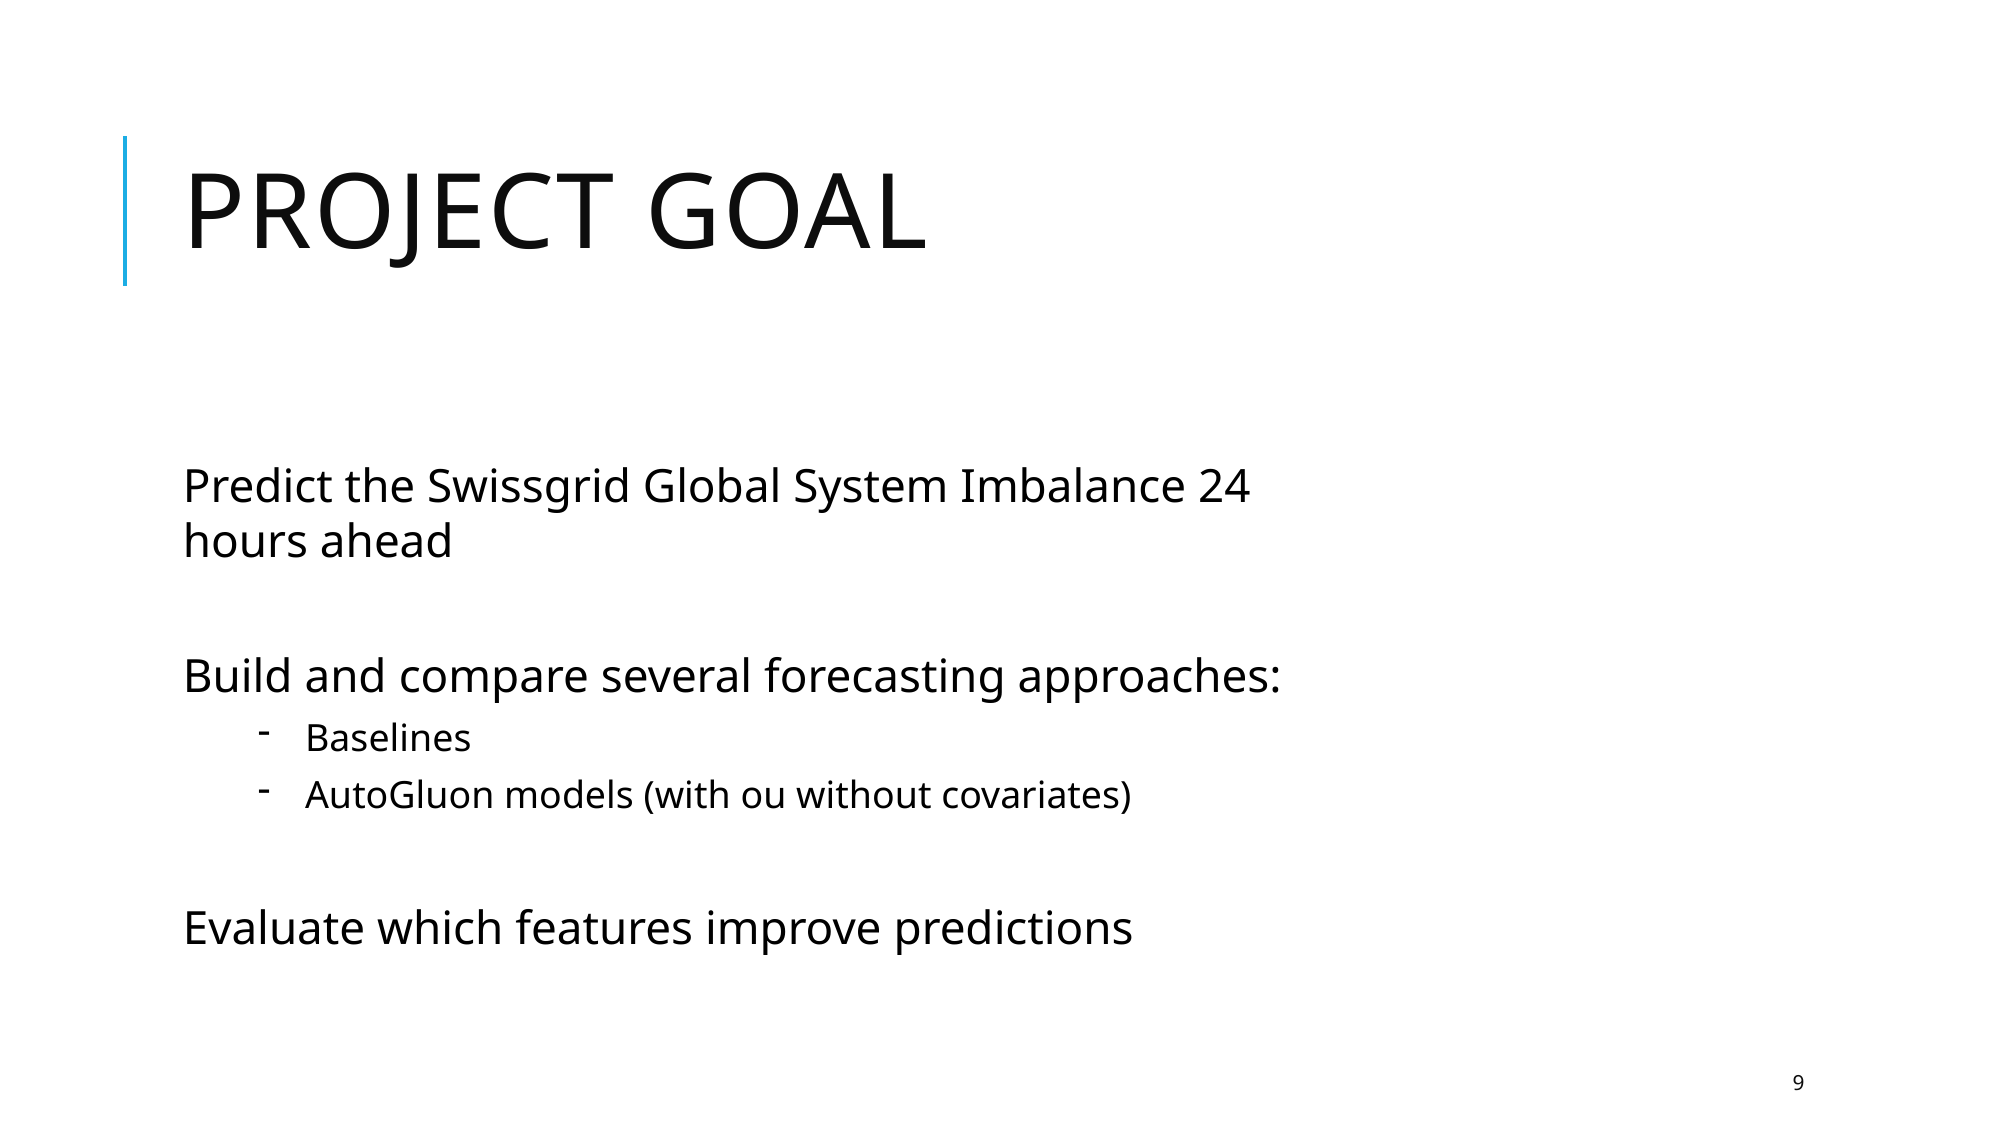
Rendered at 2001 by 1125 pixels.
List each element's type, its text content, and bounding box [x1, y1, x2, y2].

list Predict the Swissgrid Global System Imbalance 24 hours ahead Build and compare several forecasting approaches: Baselines AutoGluon models (with ou without covariates) Evaluate which features improve predictions [168, 378, 1371, 1032]
title Project goal [168, 96, 1763, 342]
slide_number 9 [1777, 1061, 1938, 1107]
